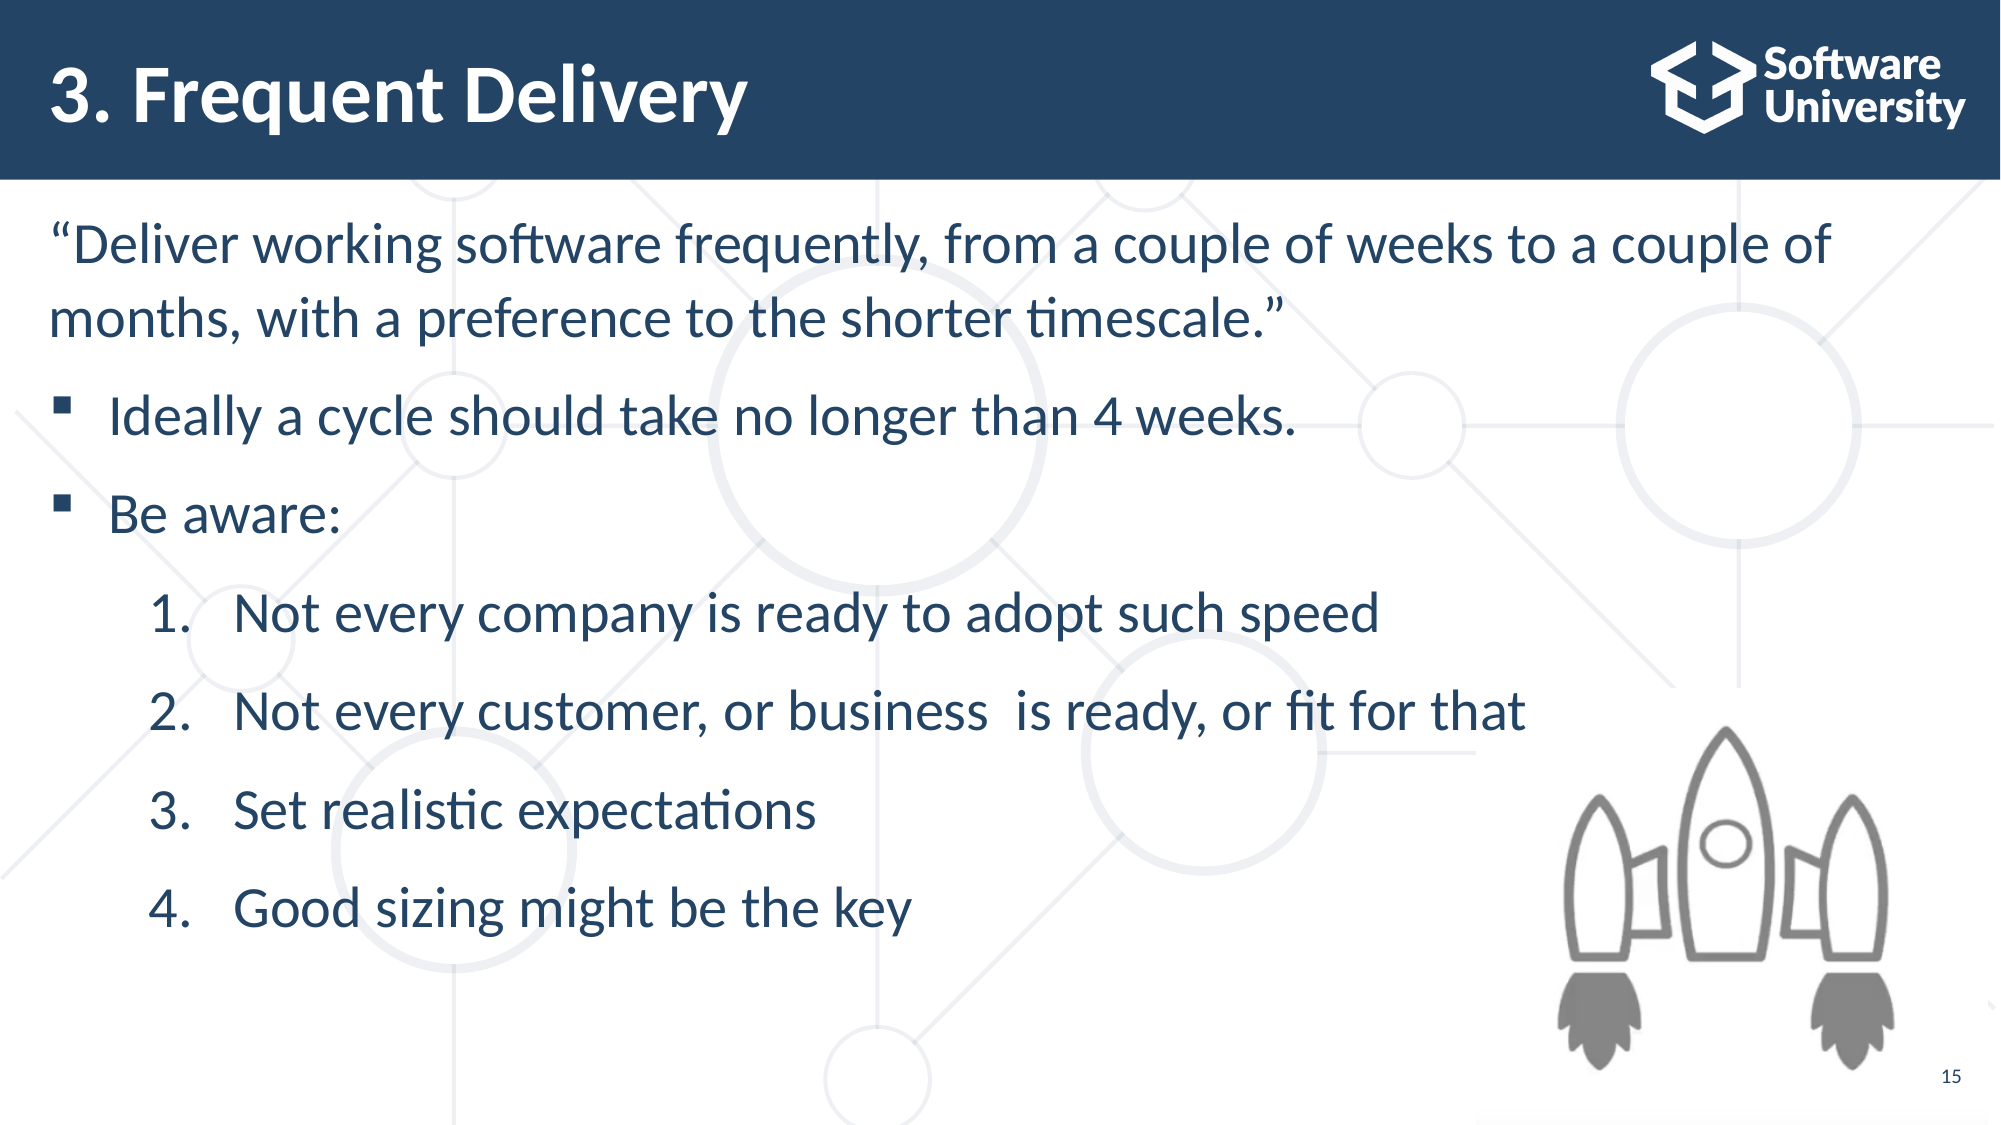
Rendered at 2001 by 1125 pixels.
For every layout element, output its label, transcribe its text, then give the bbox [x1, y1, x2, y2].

title 3. Frequent Delivery [31, 16, 1625, 162]
picture [1476, 688, 1988, 1125]
picture [1651, 41, 1966, 134]
list “Deliver working software frequently, from a couple of weeks to a couple of months, with a preference to the shorter timescale.” Ideally a cycle should take no longer than 4 weeks. Be aware: Not every company is ready to adopt such speed Not every customer, or business is ready, or fit for that Set realistic expectations Good sizing might be the key [31, 196, 1988, 1109]
